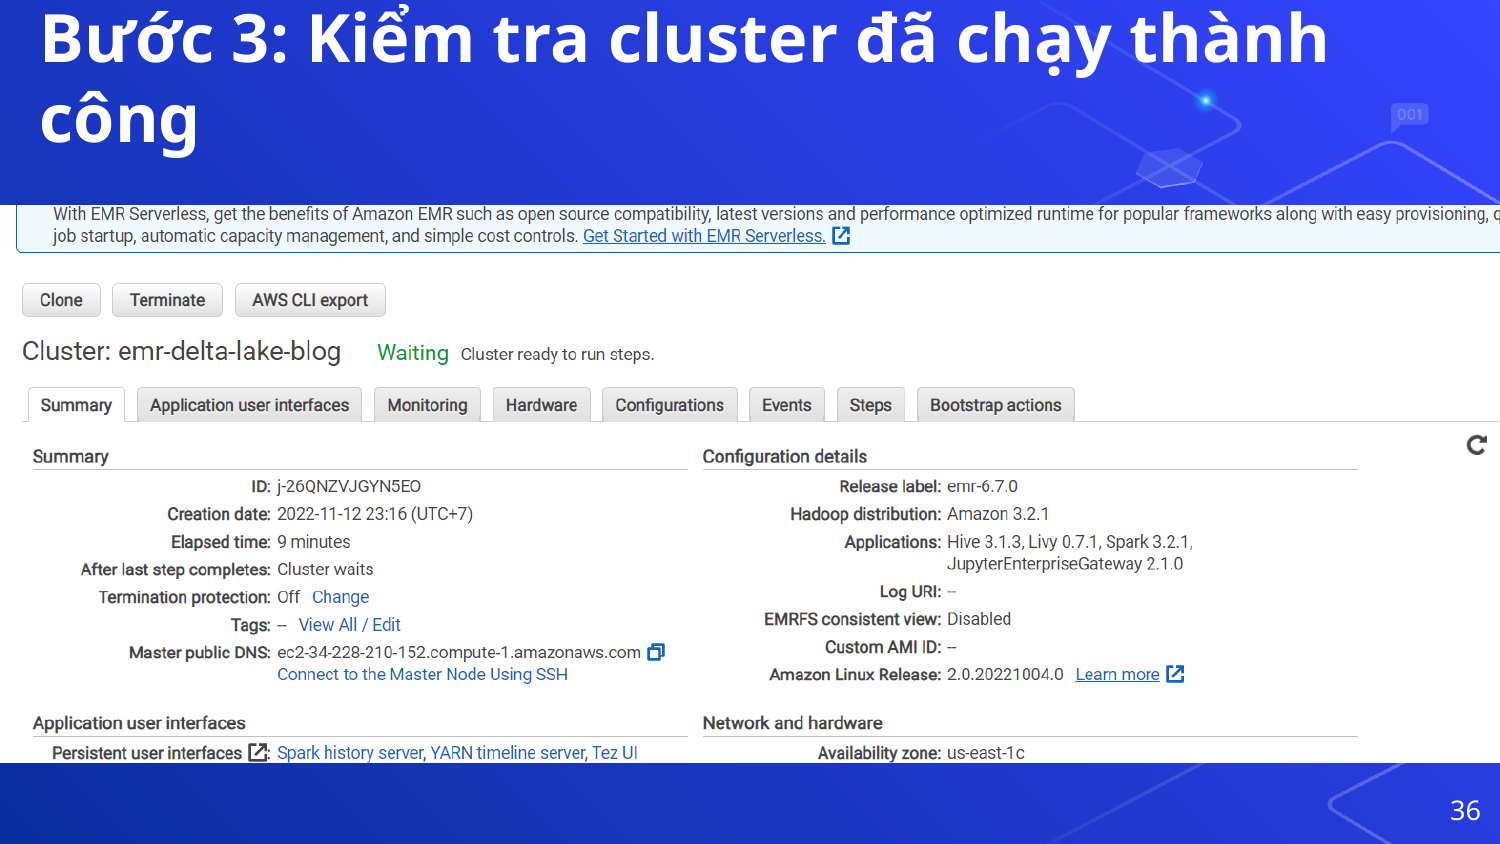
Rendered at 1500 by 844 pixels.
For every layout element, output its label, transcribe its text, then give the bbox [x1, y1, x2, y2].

picture [0, 0, 1500, 844]
slide_number ‹#› [1391, 779, 1482, 844]
title Bước 3: Kiểm tra cluster đã chạy thành công [39, 27, 1392, 156]
